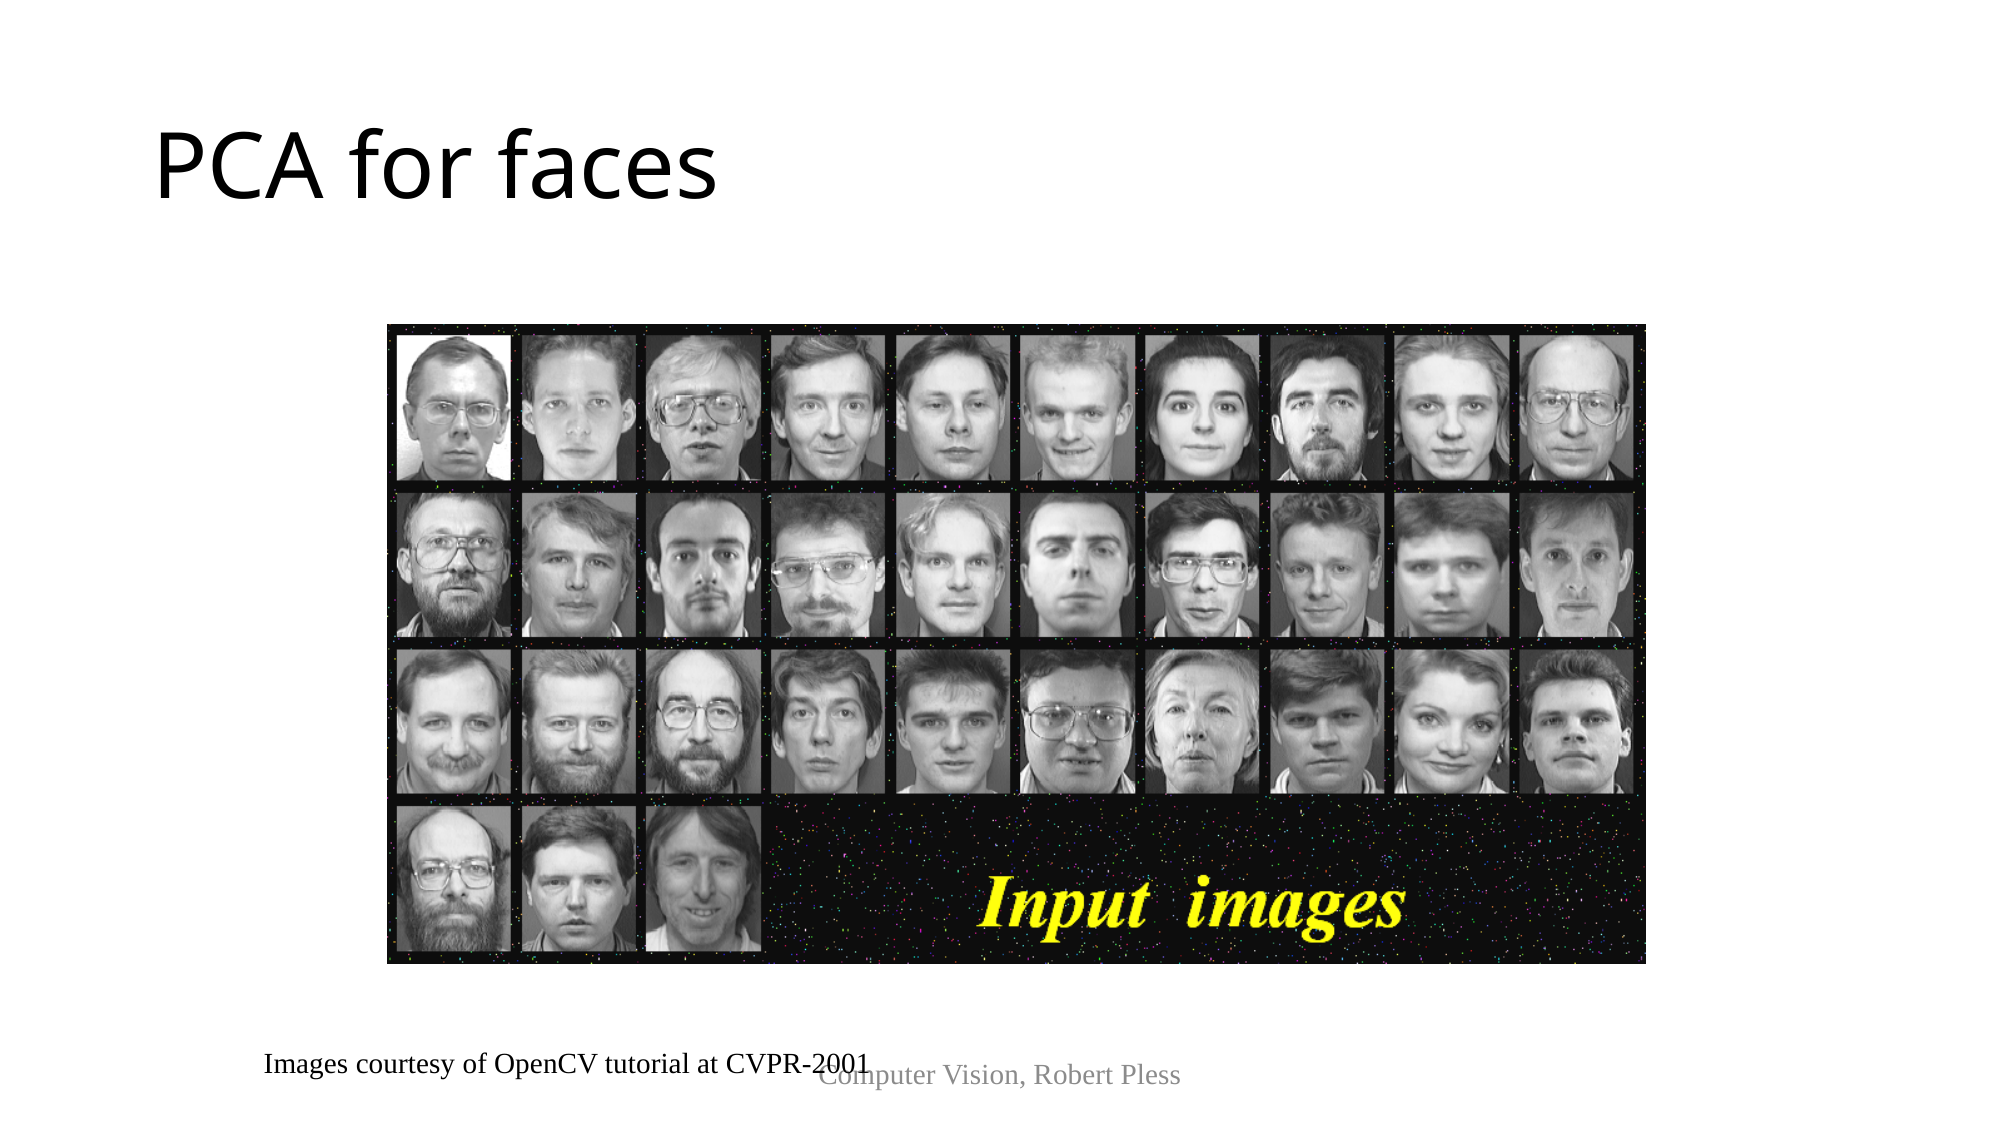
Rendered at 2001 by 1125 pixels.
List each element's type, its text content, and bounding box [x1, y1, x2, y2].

footer Computer Vision, Robert Pless [662, 1042, 1338, 1103]
picture [387, 324, 1646, 964]
text_box Images courtesy of OpenCV tutorial at CVPR-2001 [248, 1037, 886, 1088]
title PCA for faces [137, 59, 1863, 278]
